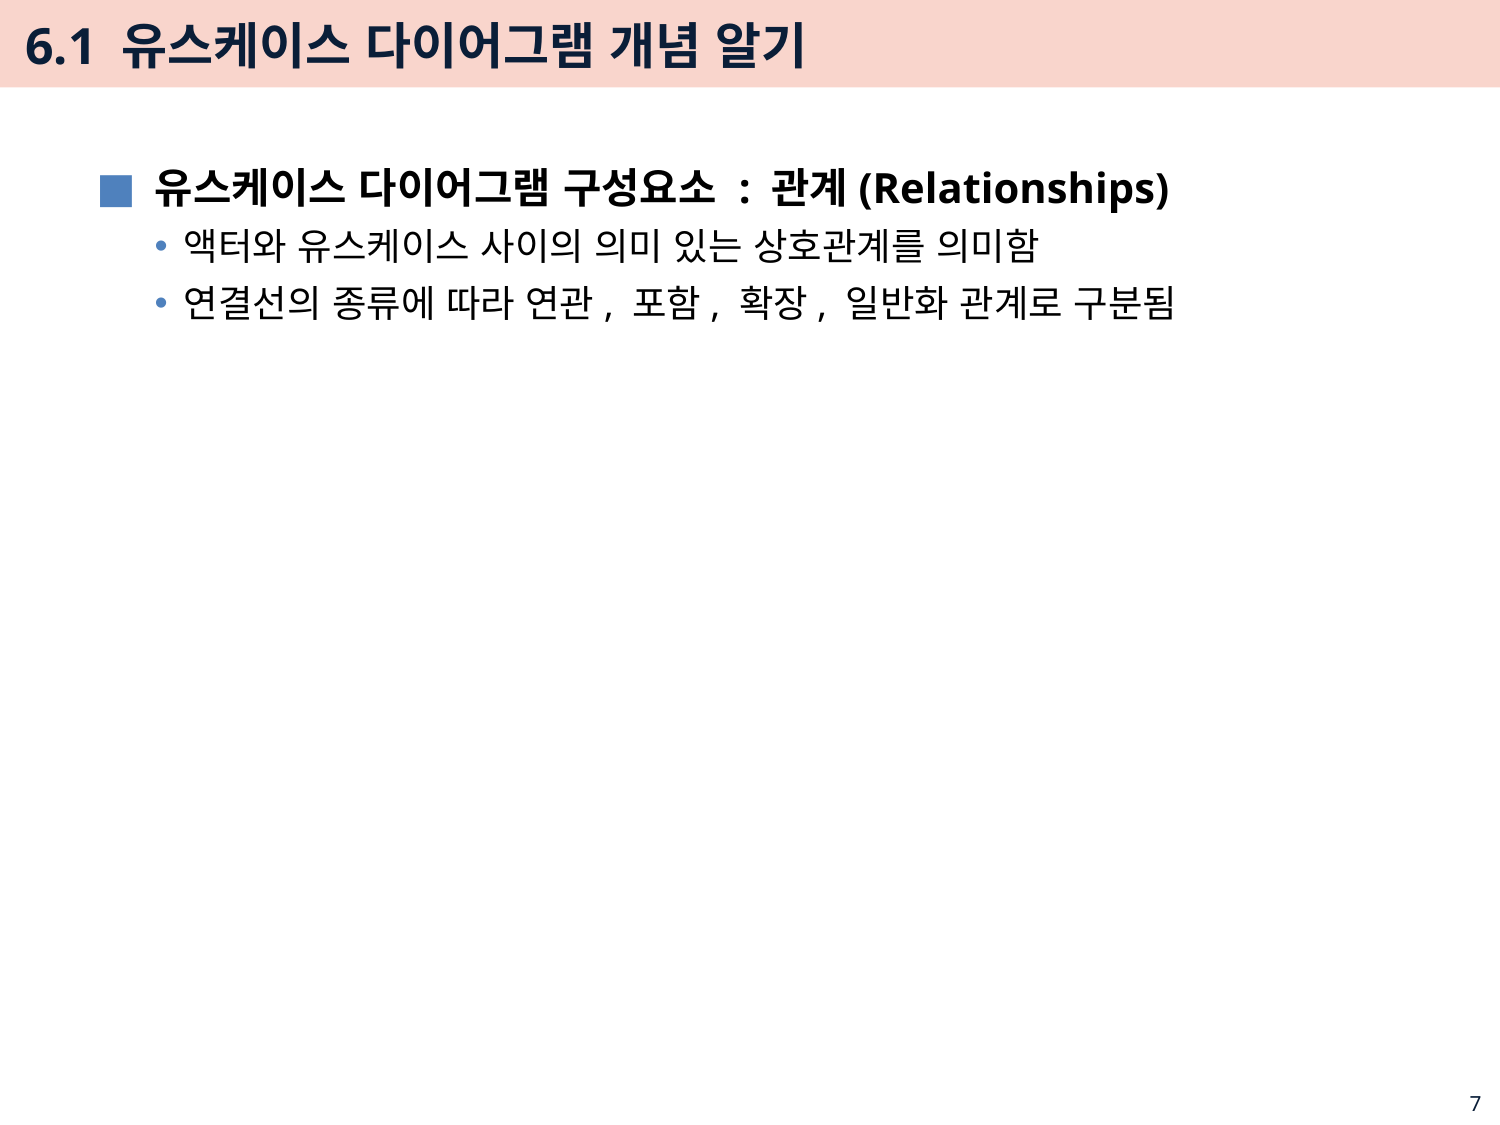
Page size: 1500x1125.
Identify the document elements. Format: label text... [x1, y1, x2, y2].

list 유스케이스 다이어그램 구성요소 : 관계(Relationships) 액터와 유스케이스 사이의 의미 있는 상호관계를 의미함 연결선의 종류에 따라 연관, 포함, 확장, 일반화 관계로 구분됨 [81, 129, 1453, 359]
title 6.1 유스케이스 다이어그램 개념 알기 [10, 5, 1288, 84]
